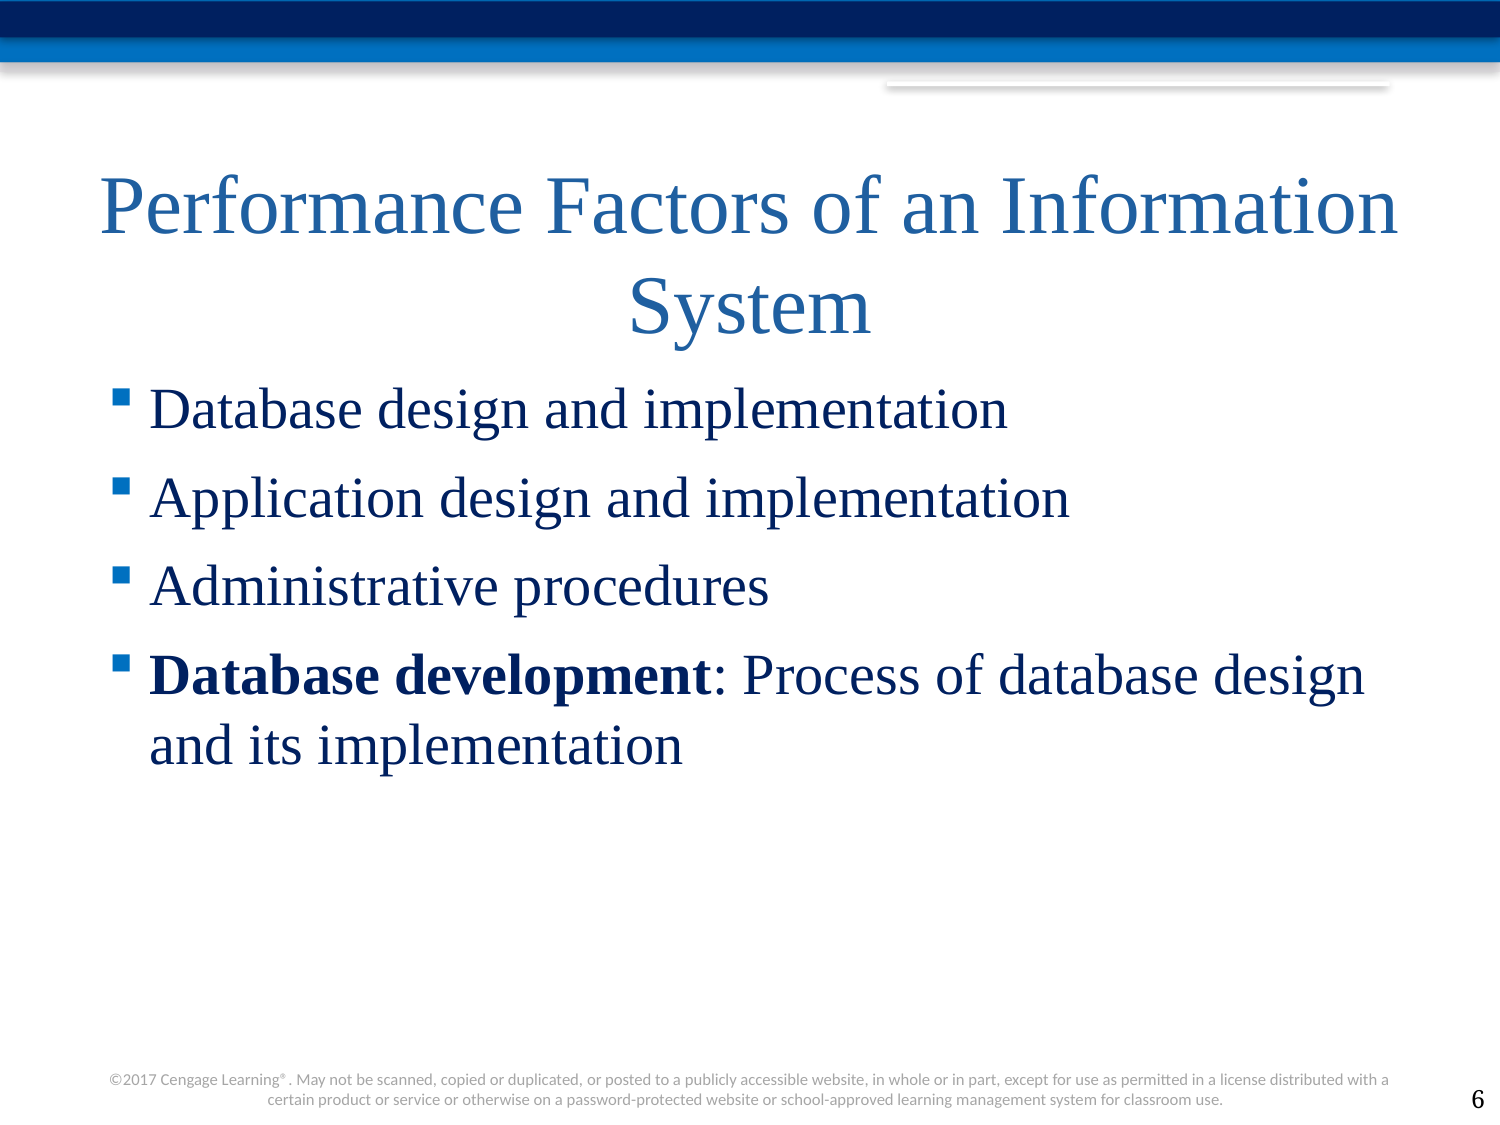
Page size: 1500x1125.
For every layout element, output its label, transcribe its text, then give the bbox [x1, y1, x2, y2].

slide_number 6 [1425, 1074, 1500, 1125]
list Database design and implementation Application design and implementation Administrative procedures Database development: Process of database design and its implementation [75, 362, 1425, 950]
title Performance Factors of an Information System [75, 162, 1425, 338]
